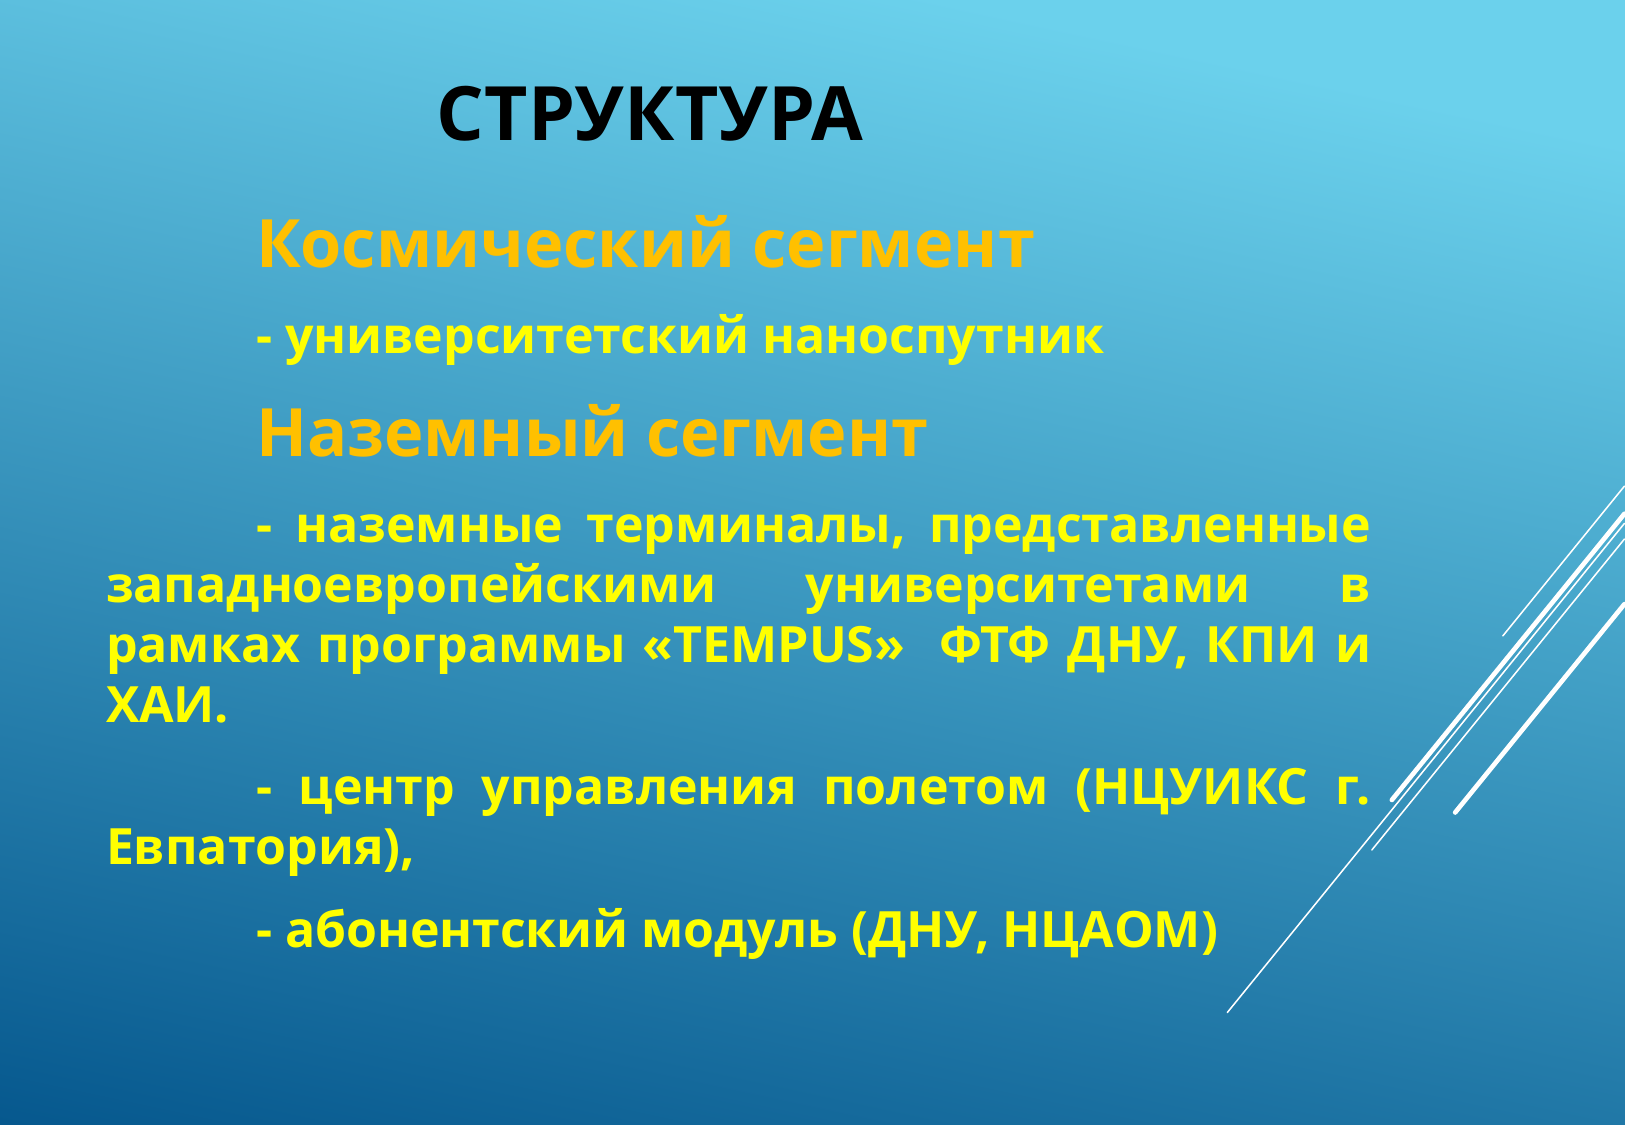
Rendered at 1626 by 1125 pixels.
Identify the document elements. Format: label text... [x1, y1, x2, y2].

list Космический сегмент - университетский наноспутник Наземный сегмент - наземные терминалы, представленные западноевропейскими университетами в рамках программы «TEMPUS» ФТФ ДНУ, КПИ и ХАИ. - центр управления полетом (НЦУИКС г. Евпатория), - абонентский модуль (ДНУ, НЦАОМ) [90, 193, 1387, 1005]
title Структура [91, 45, 1229, 163]
